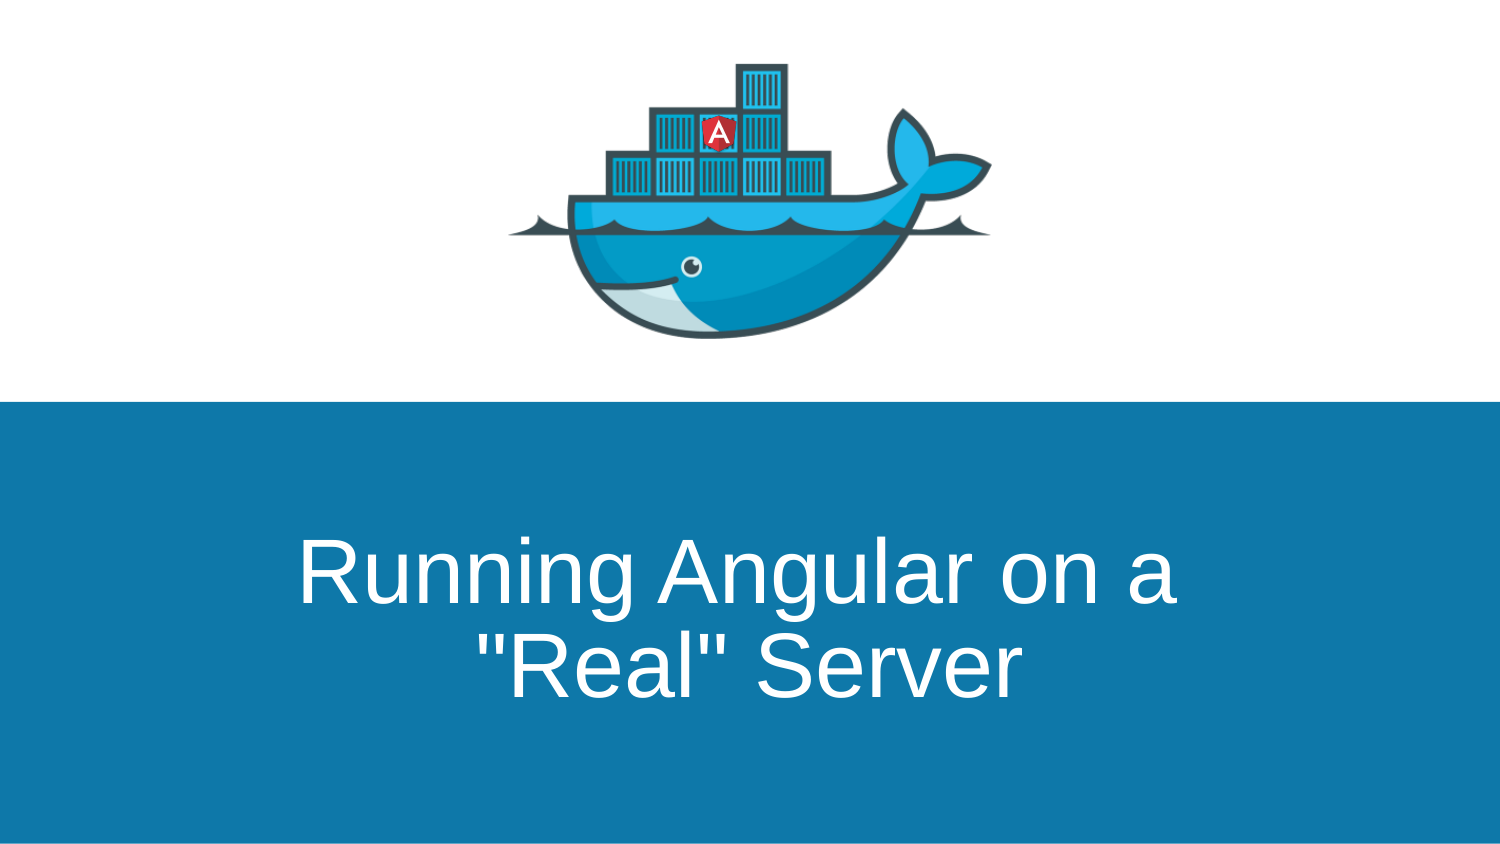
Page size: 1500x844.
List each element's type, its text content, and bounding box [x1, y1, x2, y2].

title Running Angular on a "Real" Server [0, 401, 1500, 844]
picture [700, 113, 738, 154]
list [508, 63, 992, 339]
